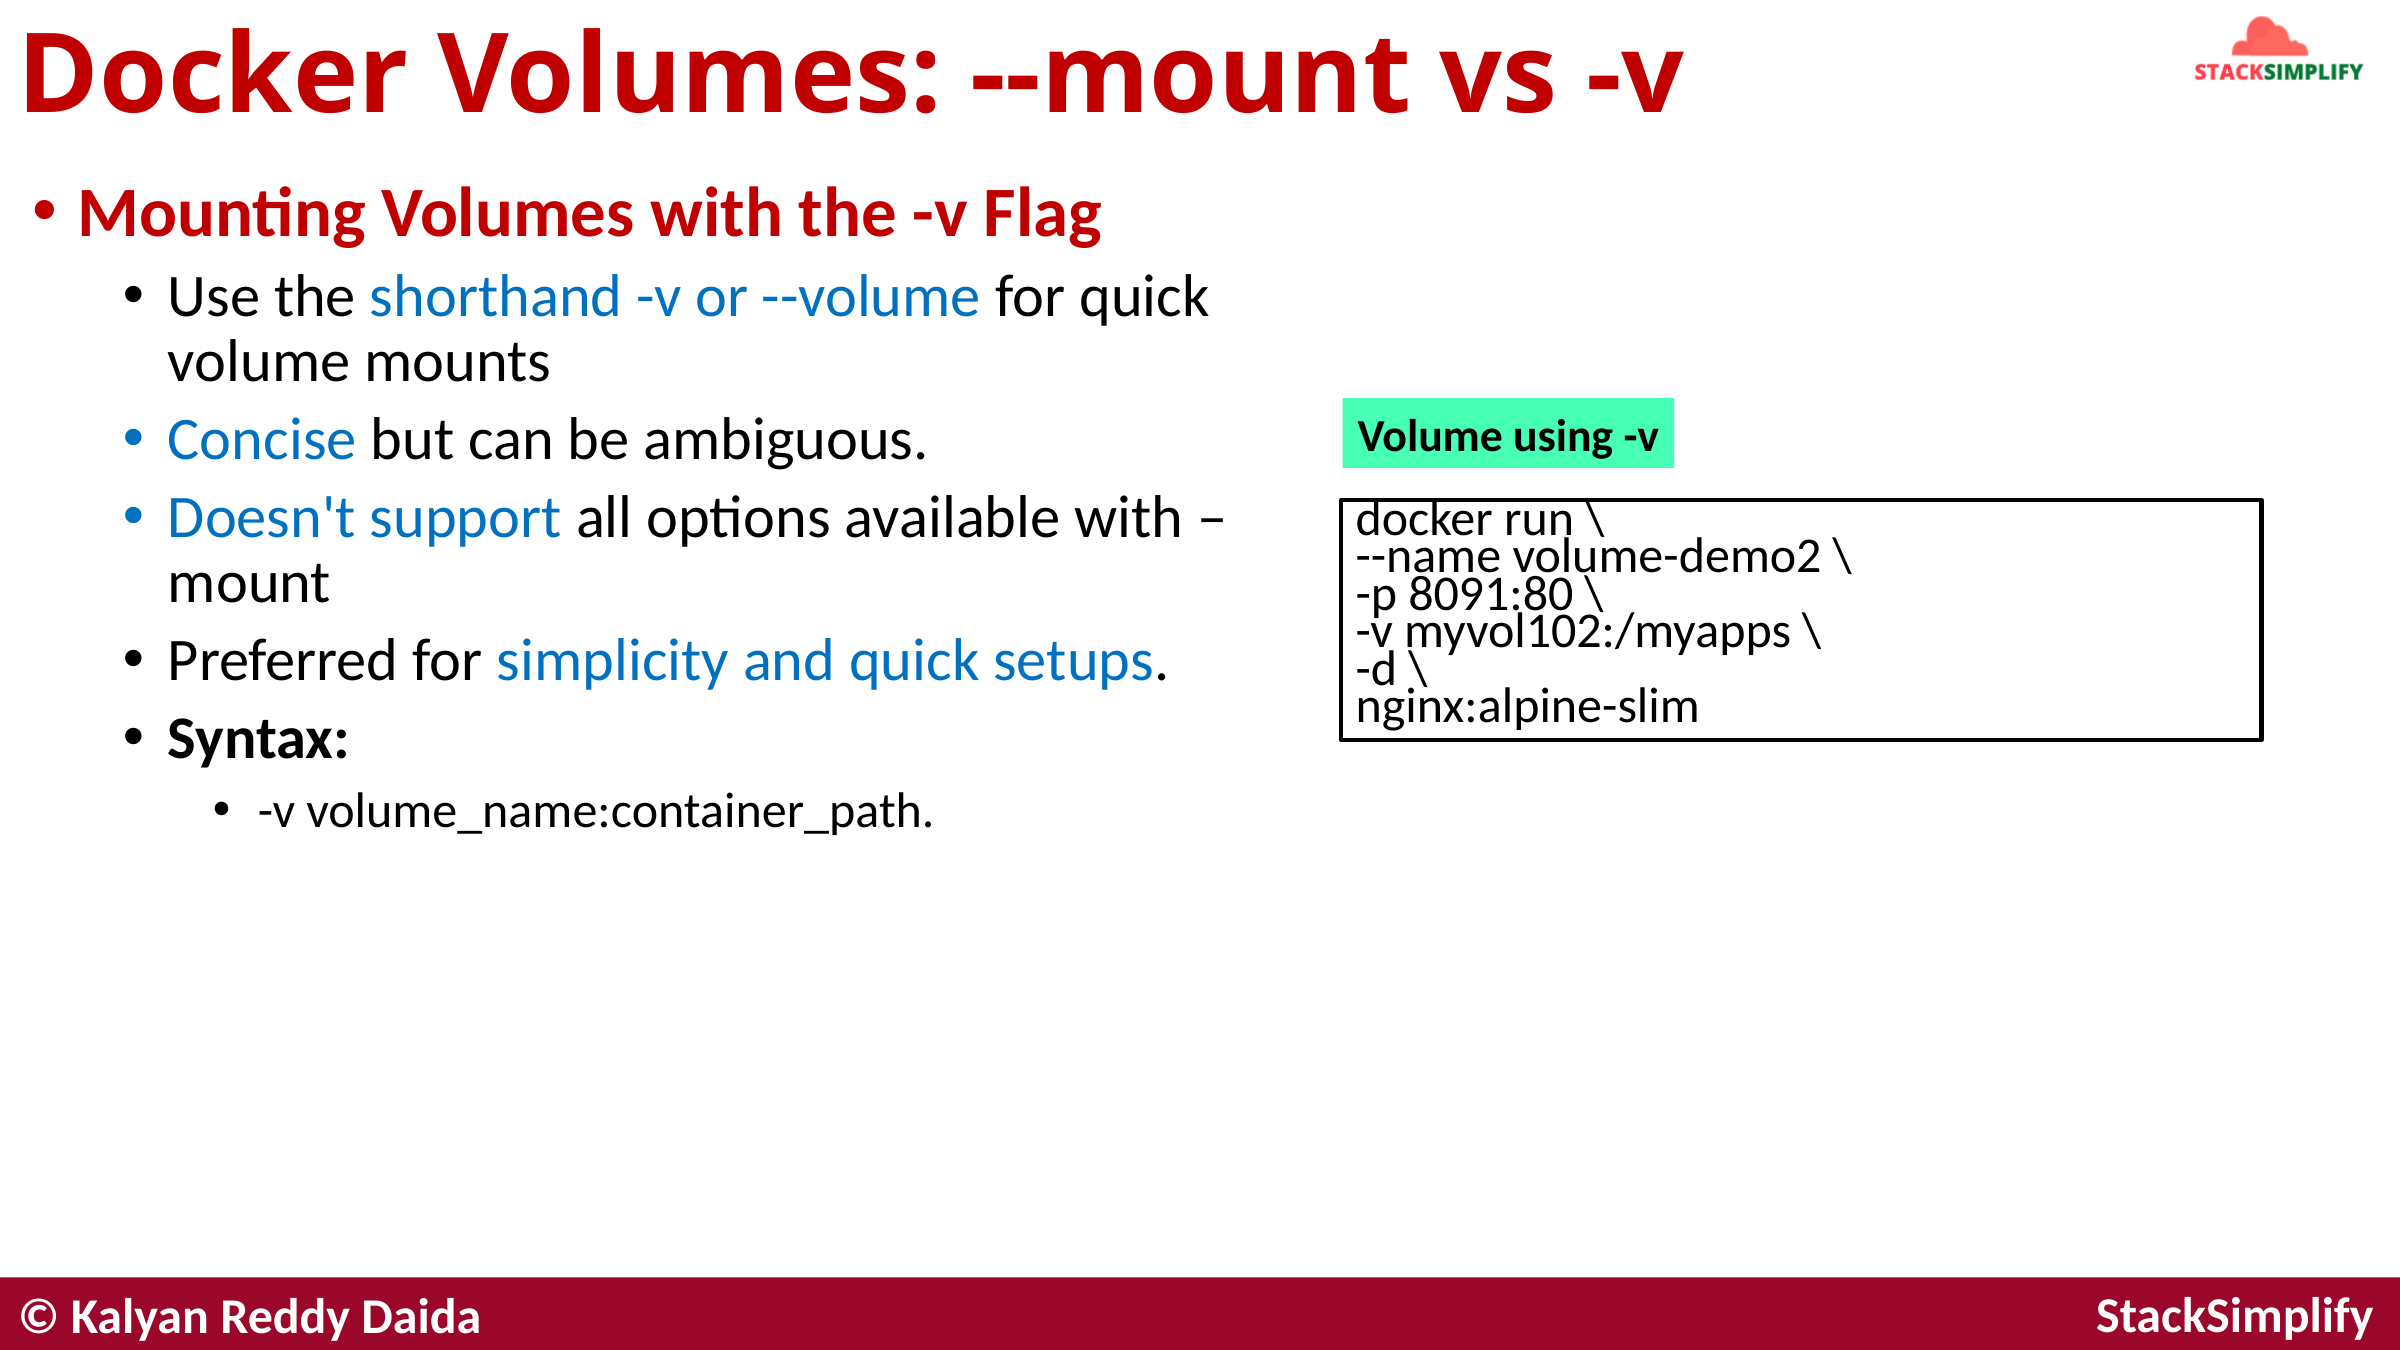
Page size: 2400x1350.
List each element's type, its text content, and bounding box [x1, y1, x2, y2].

text_box Volume using -v [1342, 398, 1675, 468]
picture [2178, 10, 2375, 86]
footer © Kalyan Reddy Daida [0, 1278, 511, 1350]
title Docker Volumes: --mount vs -v [0, 0, 2070, 175]
list Mounting Volumes with the -v Flag Use the shorthand -v or --volume for quick volume mounts Concise but can be ambiguous. Doesn't support all options available with –mount Preferred for simplicity and quick setups. Syntax: -v volume_name:container_path. [15, 175, 1312, 1245]
text_box docker run \ --name volume-demo2 \ -p 8091:80 \ -v myvol102:/myapps \ -d \ nginx:alpine-slim [1340, 500, 2262, 740]
